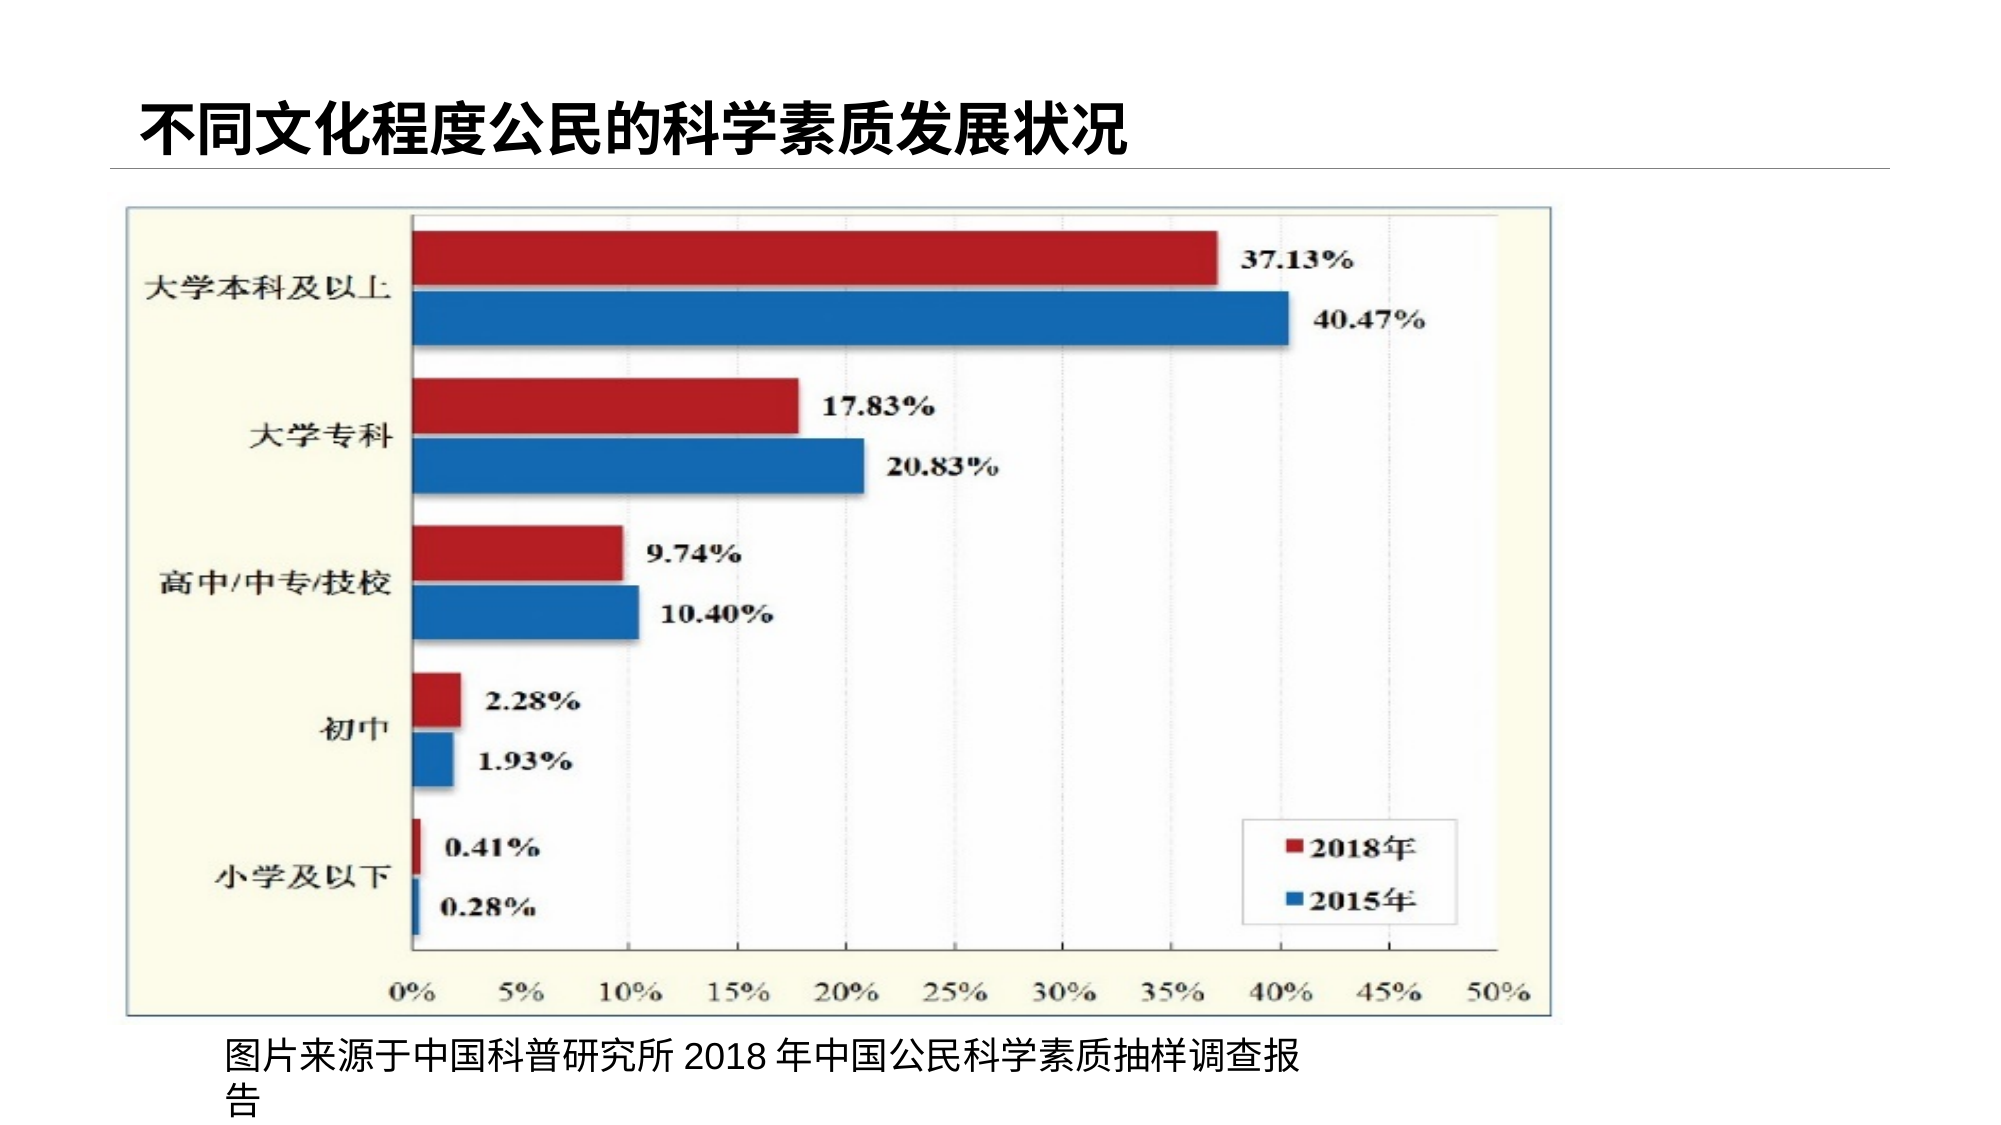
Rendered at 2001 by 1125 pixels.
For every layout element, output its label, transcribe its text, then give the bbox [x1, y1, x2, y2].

text_box 图片来源于中国科普研究所2018年中国公民科学素质抽样调查报告 [209, 1025, 1352, 1125]
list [107, 192, 1565, 1025]
title 不同文化程度公民的科学素质发展状况 [123, 3, 1853, 171]
